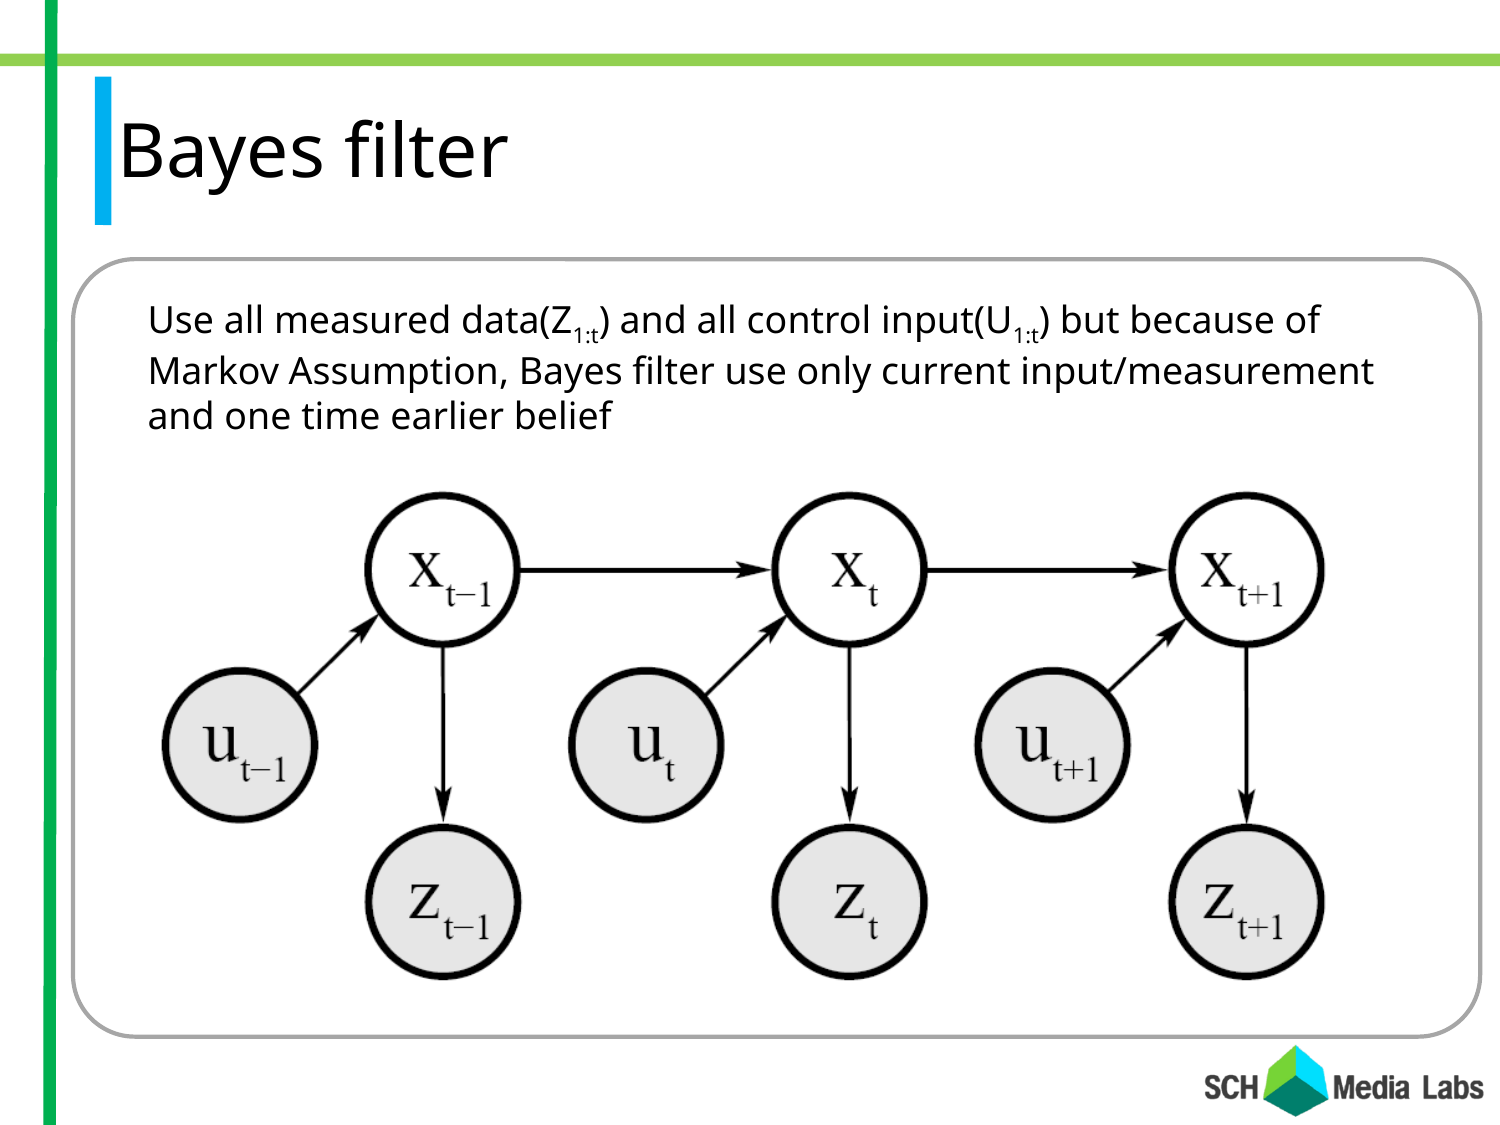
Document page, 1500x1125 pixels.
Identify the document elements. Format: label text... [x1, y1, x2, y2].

text_box Use all measured data(Z1:t) and all control input(U1:t) but because of Markov Assumption, Bayes filter use only current input/measurement and one time earlier belief [132, 289, 1446, 445]
picture [1186, 1038, 1500, 1125]
text_box Bayes filter [103, 71, 1397, 236]
picture [132, 429, 1368, 1019]
